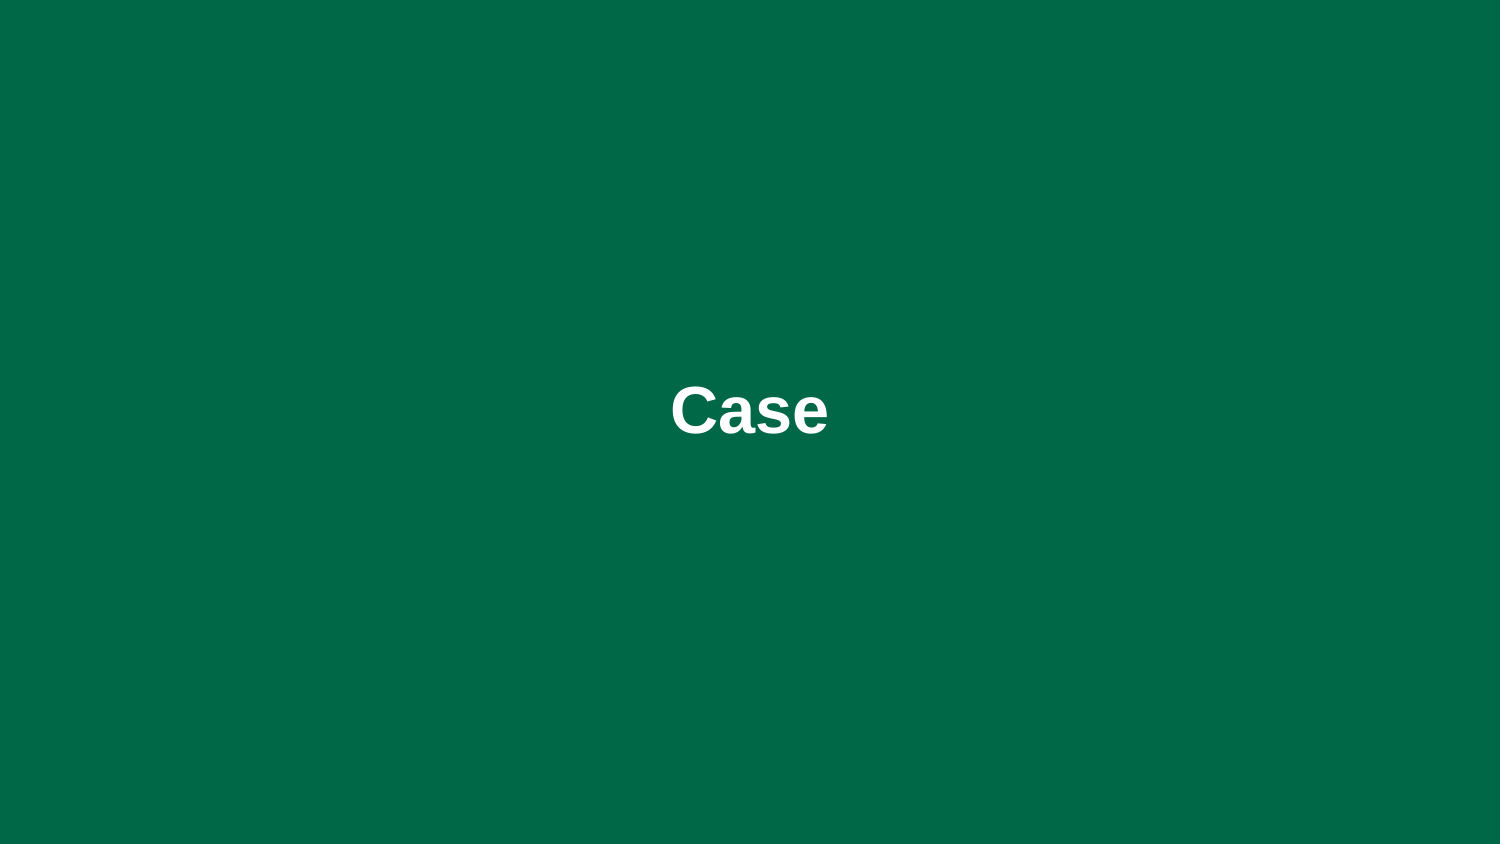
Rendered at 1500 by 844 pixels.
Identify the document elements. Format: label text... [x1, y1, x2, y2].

title Case [103, 329, 1397, 493]
